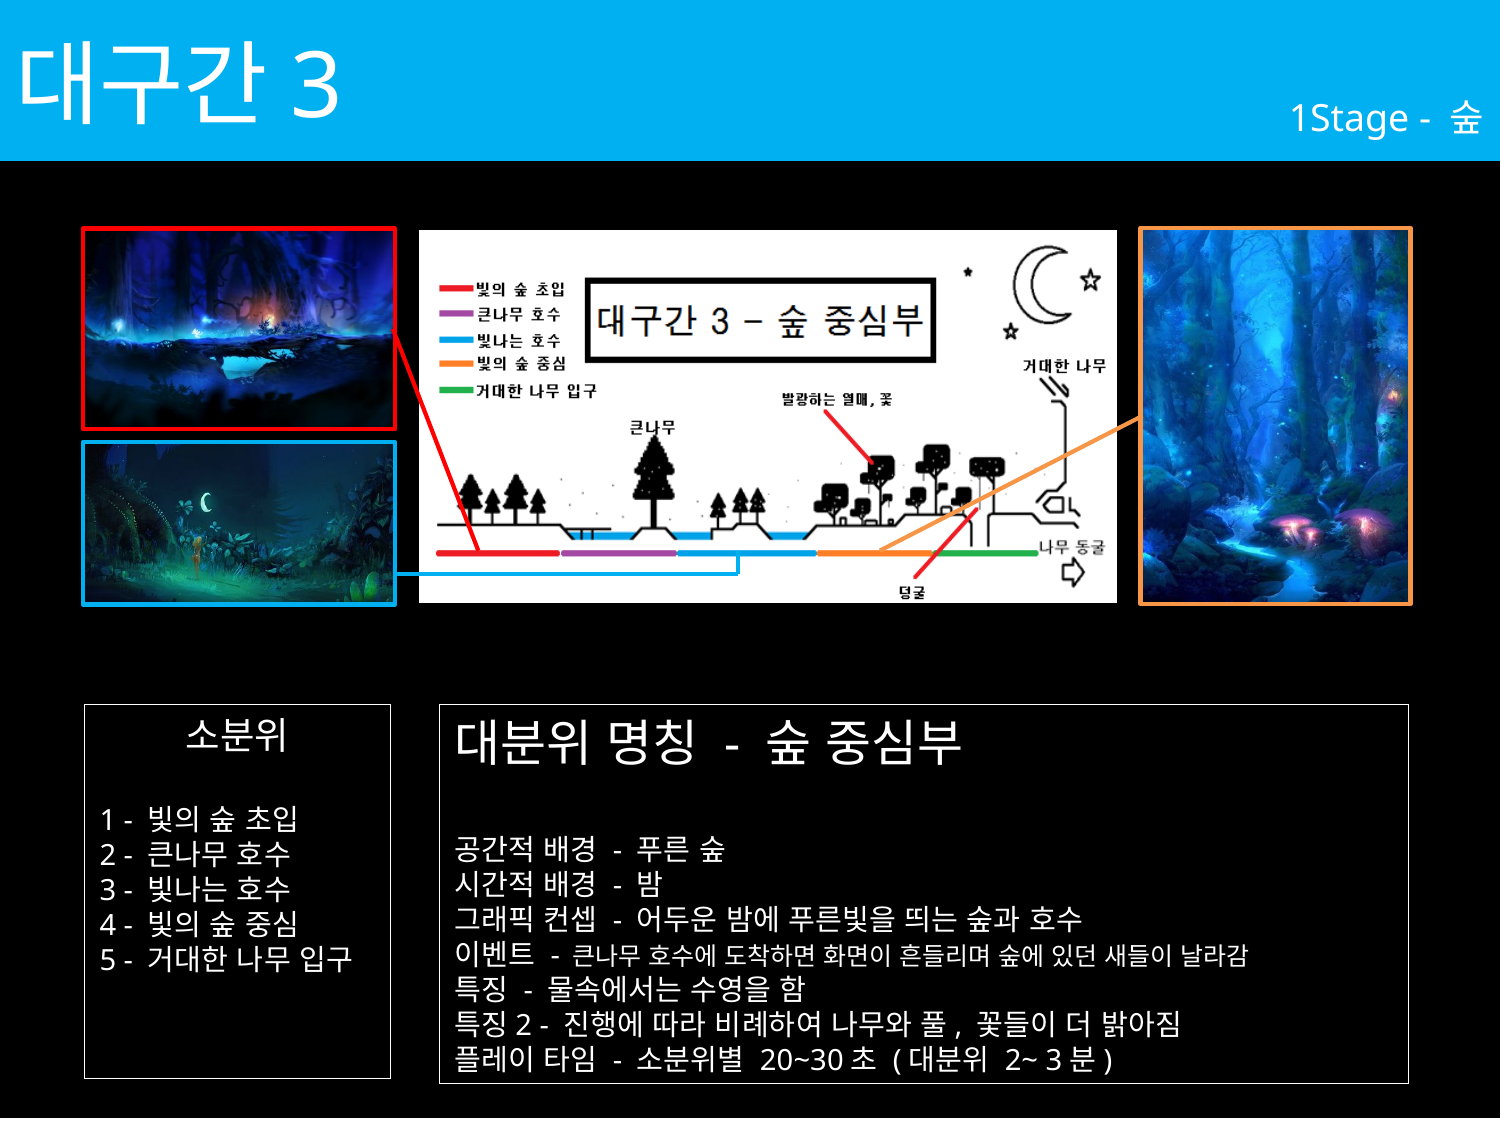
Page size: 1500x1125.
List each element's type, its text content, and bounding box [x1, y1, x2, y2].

text_box 1Stage - 숲 [1273, 86, 1500, 146]
text_box 소분위 1 - 빛의 숲 초입 2 - 큰나무 호수 3 - 빛나는 호수 4 - 빛의 숲 중심 5 - 거대한 나무 입구 [84, 704, 391, 1079]
picture [84, 230, 394, 428]
picture [418, 230, 1117, 603]
picture [1399, 254, 1409, 275]
picture [86, 445, 392, 601]
text_box 대분위 명칭 - 숲 중심부 공간적 배경 - 푸른 숲 시간적 배경 - 밤 그래픽 컨셉 - 어두운 밤에 푸른빛을 띄는 숲과 호수 이벤트 - 큰나무 호수에 도착하면 화면이 흔들리며 숲에 있던 새들이 날라감 특징 - 물속에서는 수영을 함 특징2 - 진행에 따라 비례하여 나무와 풀, 꽃들이 더 밝아짐 플레이 타임 - 소분위별 20~30초 (대분위 2~ 3분) [439, 704, 1409, 1084]
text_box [392, 328, 479, 551]
title 대구간3 [0, 0, 1500, 161]
picture [1142, 229, 1409, 603]
picture [1404, 229, 1409, 253]
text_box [879, 415, 1143, 551]
text_box [0, 161, 1500, 1118]
